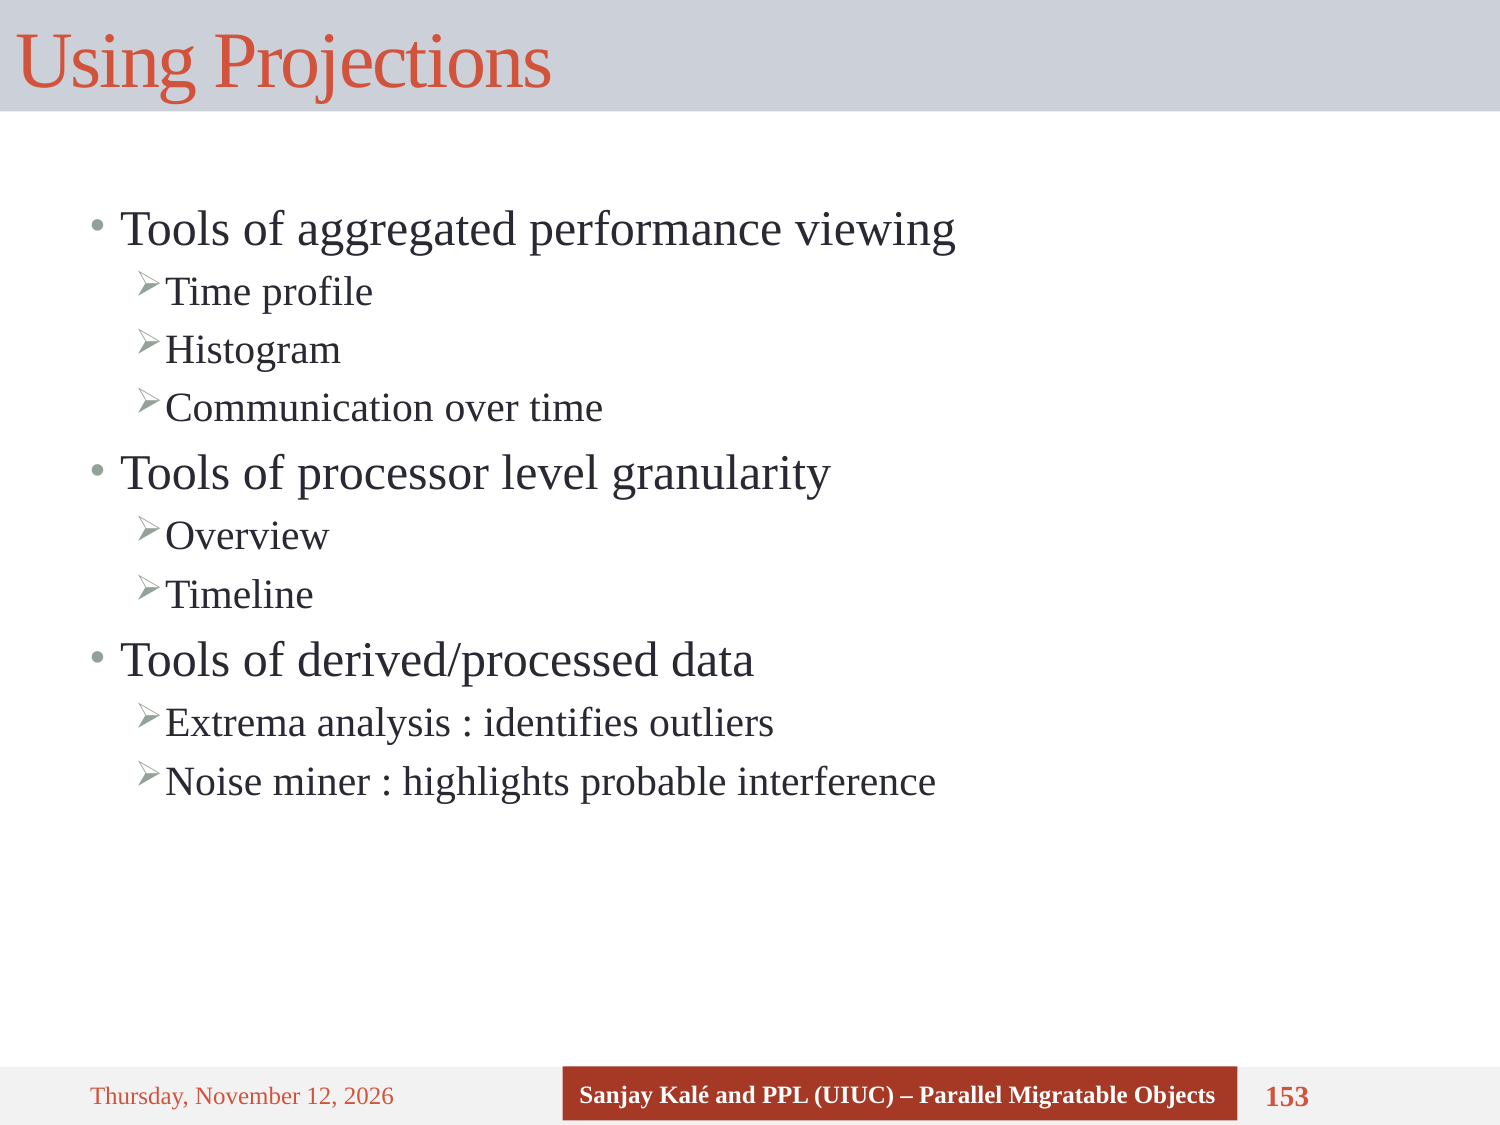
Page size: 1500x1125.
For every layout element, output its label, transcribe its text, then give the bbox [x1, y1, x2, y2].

slide_number 153 [1250, 1067, 1425, 1122]
list Tools of aggregated performance viewing Time profile Histogram Communication over time Tools of processor level granularity Overview Timeline Tools of derived/processed data Extrema analysis : identifies outliers Noise miner : highlights probable interference [75, 187, 1425, 1047]
footer Sanjay Kalé and PPL (UIUC) – Parallel Migratable Objects [562, 1066, 1238, 1121]
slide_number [75, 1067, 550, 1122]
title Using Projections [0, 0, 1500, 112]
